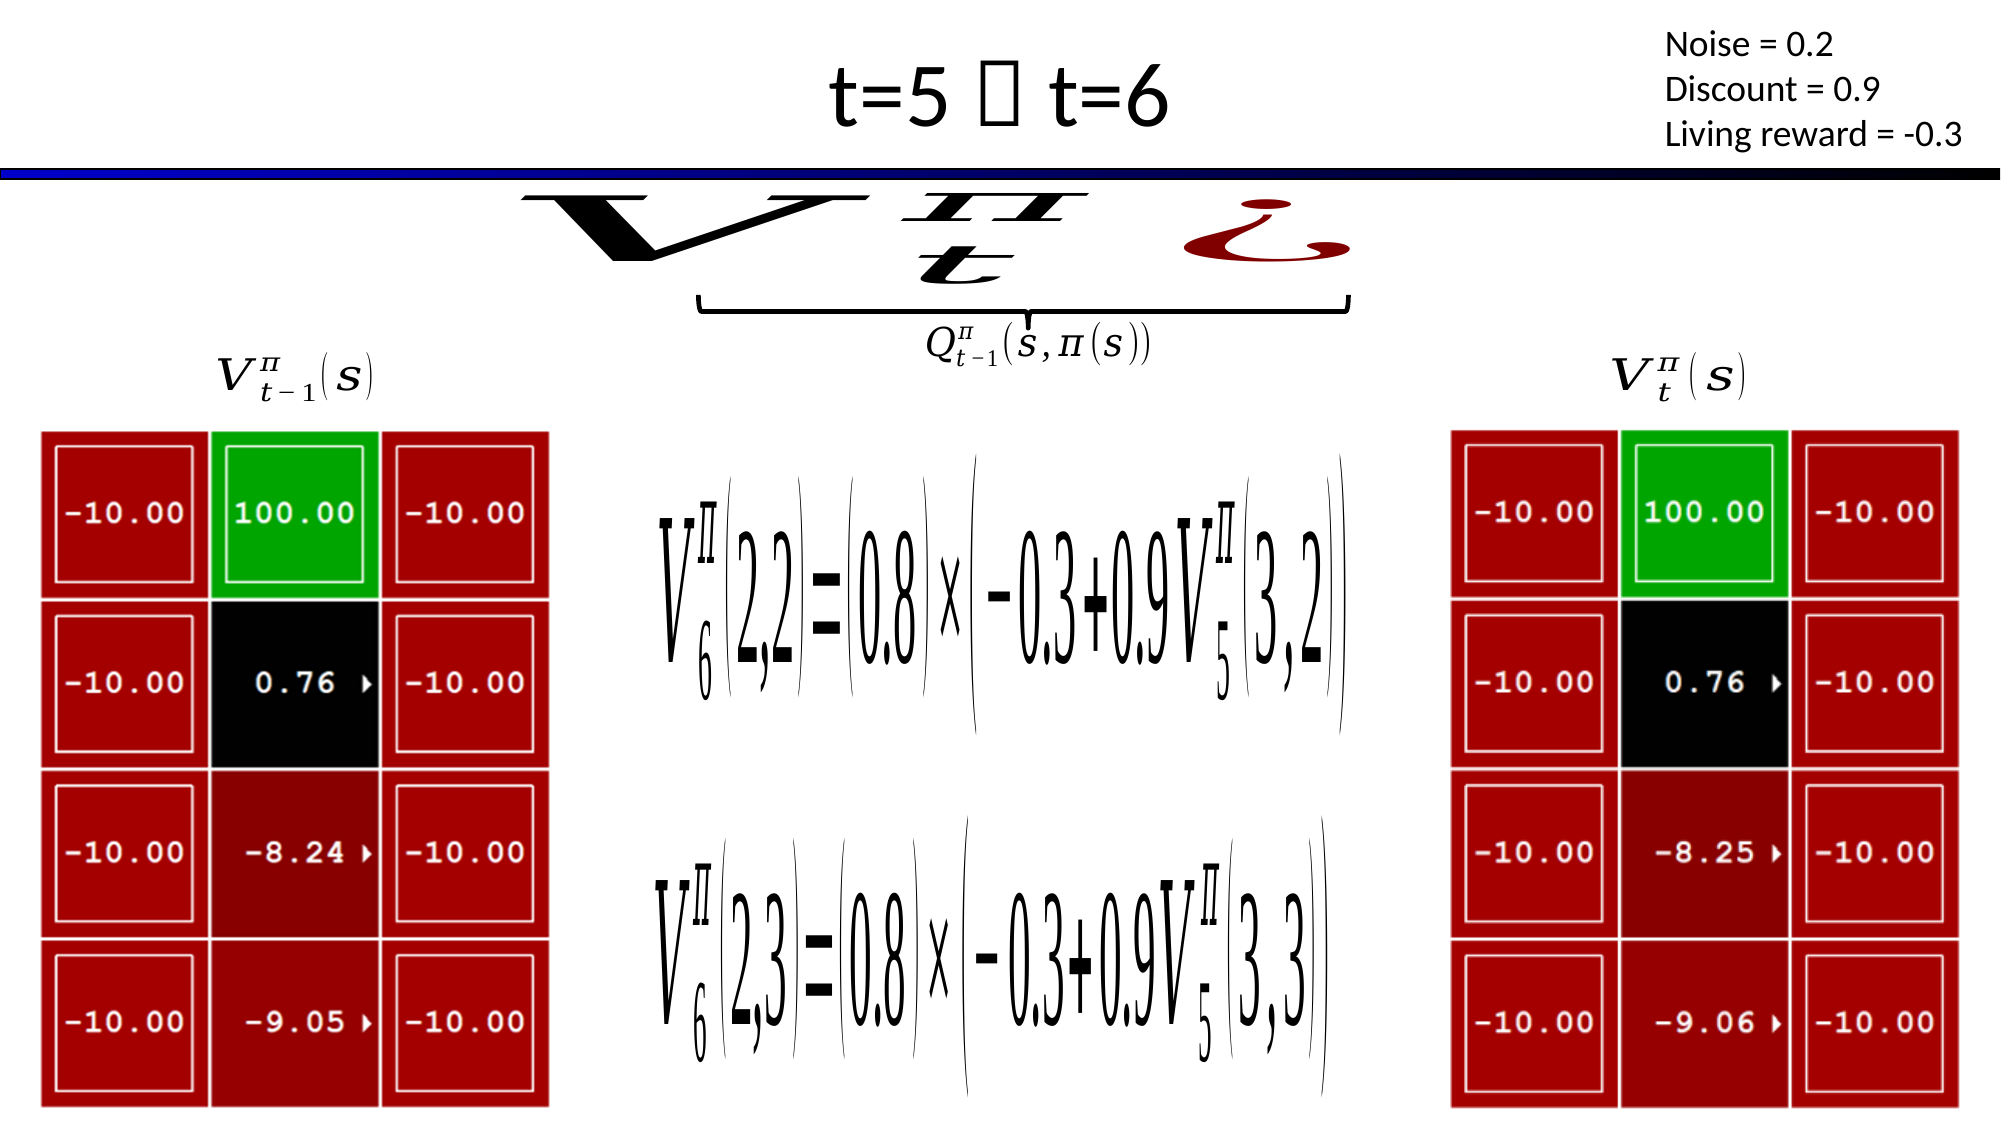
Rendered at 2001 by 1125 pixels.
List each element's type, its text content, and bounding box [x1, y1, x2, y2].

text_box Noise = 0.2 Discount = 0.9 Living reward = -0.3 [1650, 11, 1988, 162]
text_box [697, 294, 1350, 329]
title t=5  t=6 [0, 0, 2000, 184]
picture [39, 430, 551, 1110]
picture [1448, 429, 1961, 1110]
